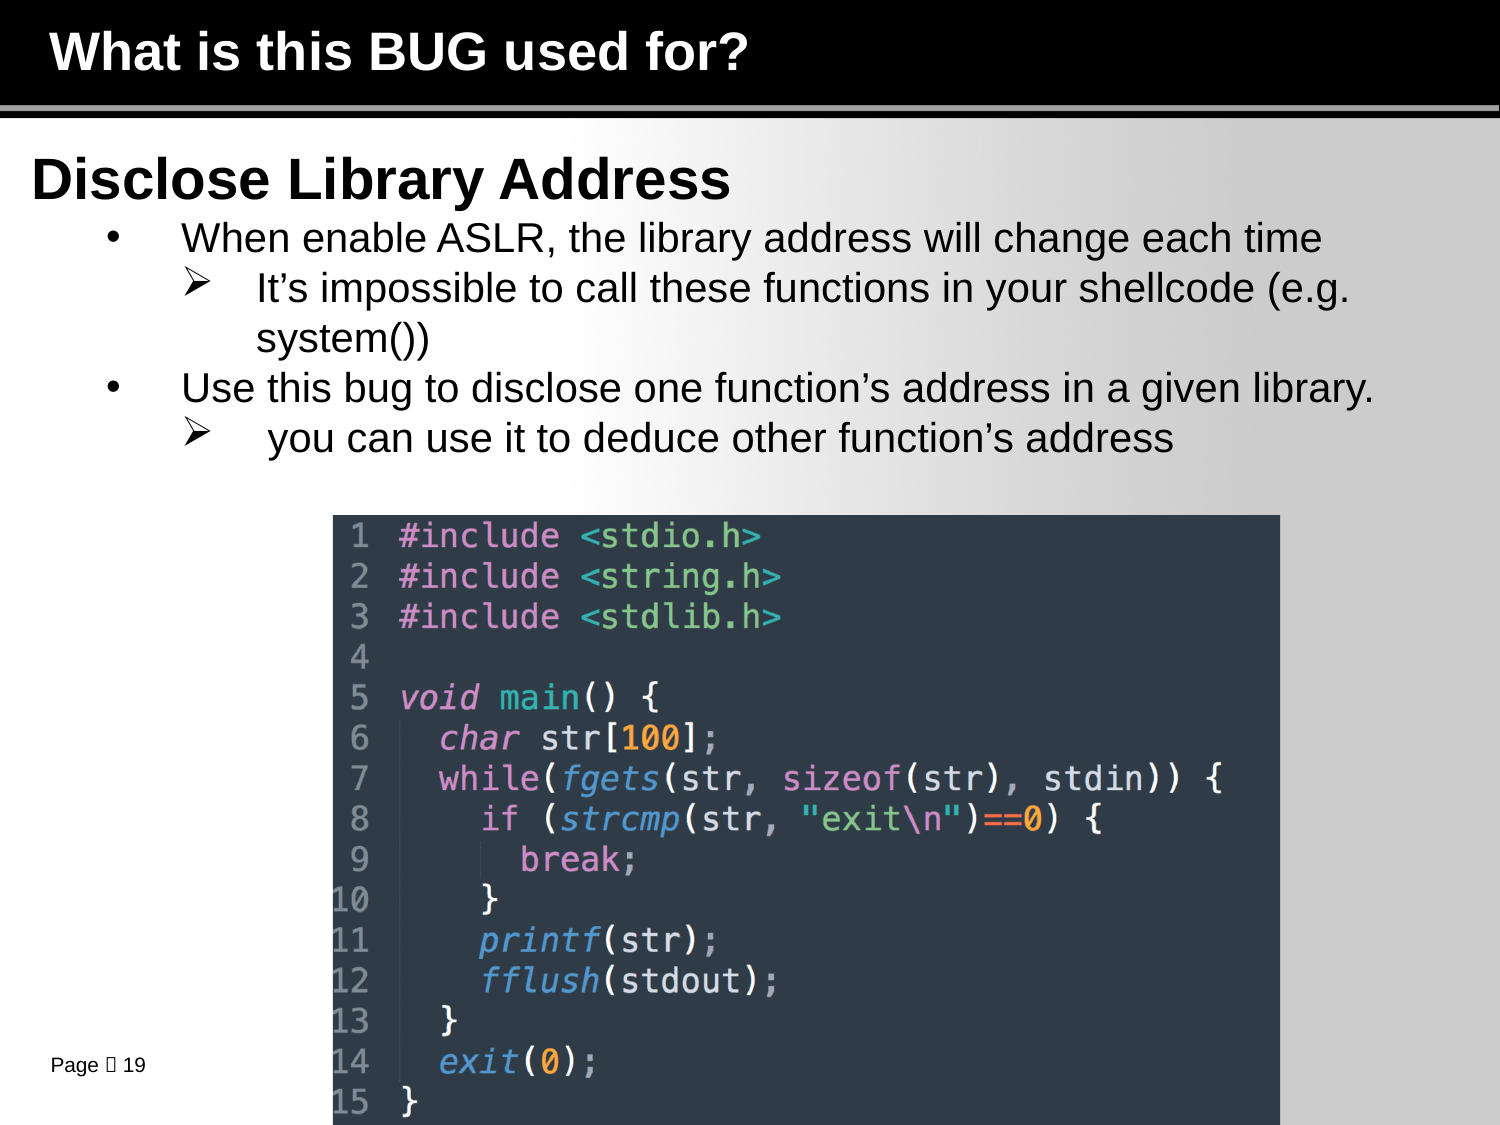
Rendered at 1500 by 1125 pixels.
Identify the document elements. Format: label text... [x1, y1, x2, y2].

picture [0, 0, 1500, 1125]
text_box Disclose Library Address When enable ASLR, the library address will change each time It’s impossible to call these functions in your shellcode (e.g. system()) Use this bug to disclose one function’s address in a given library. you can use it to deduce other function’s address [16, 133, 1500, 469]
title What is this BUG used for? [49, 16, 1447, 123]
